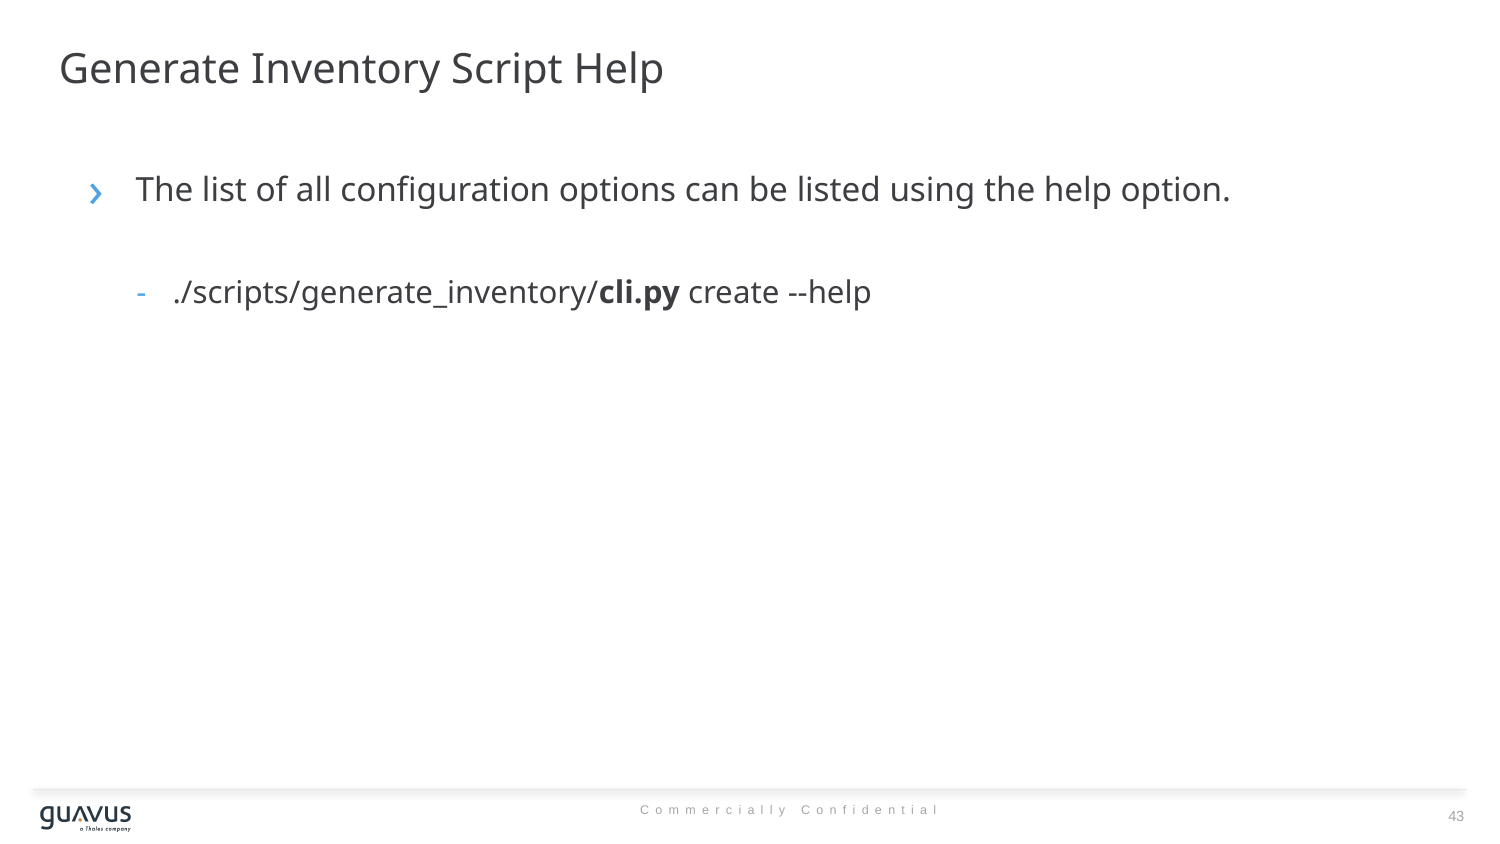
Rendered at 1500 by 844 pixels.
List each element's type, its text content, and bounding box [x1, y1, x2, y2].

picture [27, 796, 146, 841]
title Generate Inventory Script Help [43, 10, 1467, 130]
list The list of all configuration options can be listed using the help option. ./scripts/generate_inventory/cli.py create --help [44, 160, 1444, 740]
